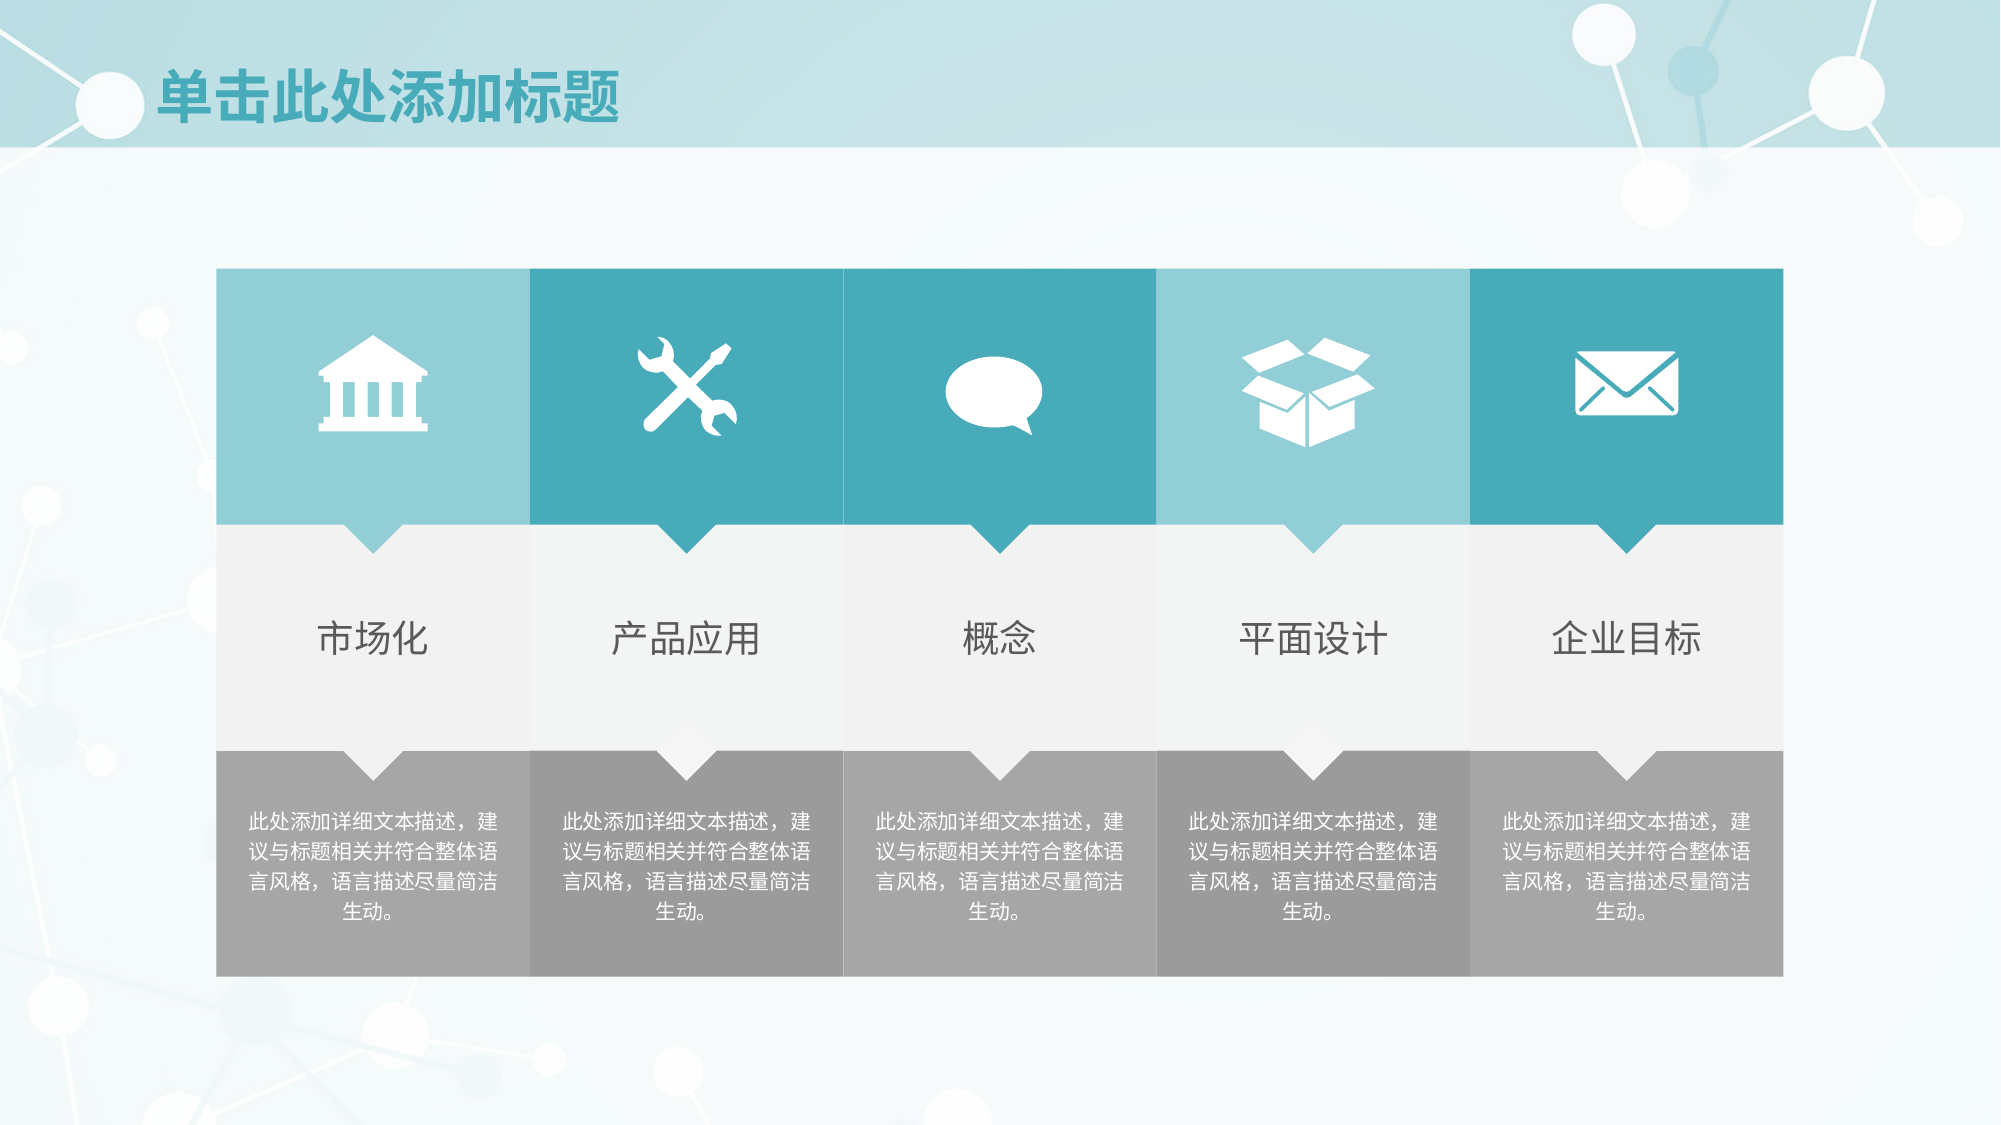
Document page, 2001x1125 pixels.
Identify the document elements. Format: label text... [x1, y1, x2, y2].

text_box 此处添加详细文本描述，建议与标题相关并符合整体语言风格，语言描述尽量简洁生动。 [842, 773, 1156, 978]
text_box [843, 268, 1156, 546]
text_box 此处添加详细文本描述，建议与标题相关并符合整体语言风格，语言描述尽量简洁生动。 [1156, 773, 1469, 978]
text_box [1470, 268, 1784, 546]
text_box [216, 268, 529, 546]
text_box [216, 546, 529, 773]
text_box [529, 268, 843, 546]
picture [0, 0, 2001, 1125]
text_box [1156, 546, 1470, 773]
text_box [843, 546, 1156, 773]
text_box 此处添加详细文本描述，建议与标题相关并符合整体语言风格，语言描述尽量简洁生动。 [215, 749, 529, 978]
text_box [529, 546, 843, 773]
text_box 此处添加详细文本描述，建议与标题相关并符合整体语言风格，语言描述尽量简洁生动。 [1469, 773, 1784, 978]
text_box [1470, 546, 1784, 773]
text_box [1156, 268, 1470, 546]
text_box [1241, 337, 1375, 448]
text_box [1575, 351, 1679, 416]
text_box 此处添加详细文本描述，建议与标题相关并符合整体语言风格，语言描述尽量简洁生动。 [529, 773, 842, 978]
title 单击此处添加标题 [140, 52, 1866, 148]
